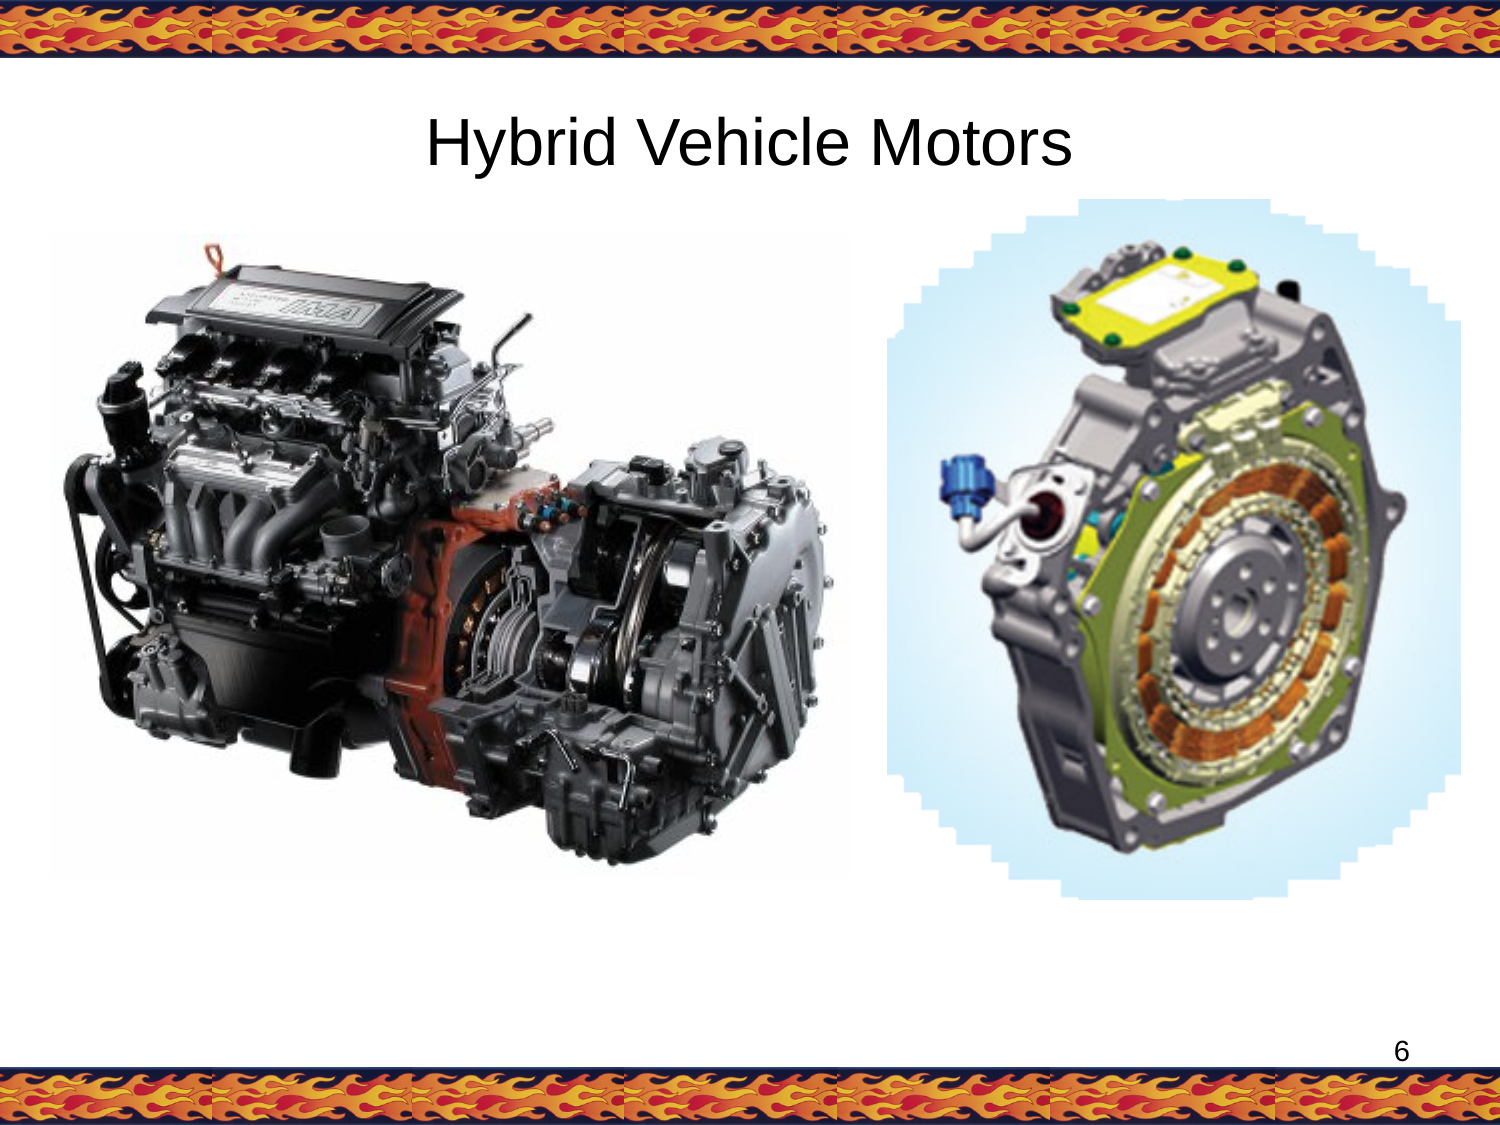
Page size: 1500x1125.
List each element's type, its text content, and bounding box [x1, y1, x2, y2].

picture [0, 0, 1500, 58]
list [49, 233, 851, 879]
slide_number 6 [1074, 1024, 1426, 1103]
title Hybrid Vehicle Motors [74, 44, 1426, 233]
picture [0, 1067, 1500, 1125]
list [887, 199, 1462, 901]
